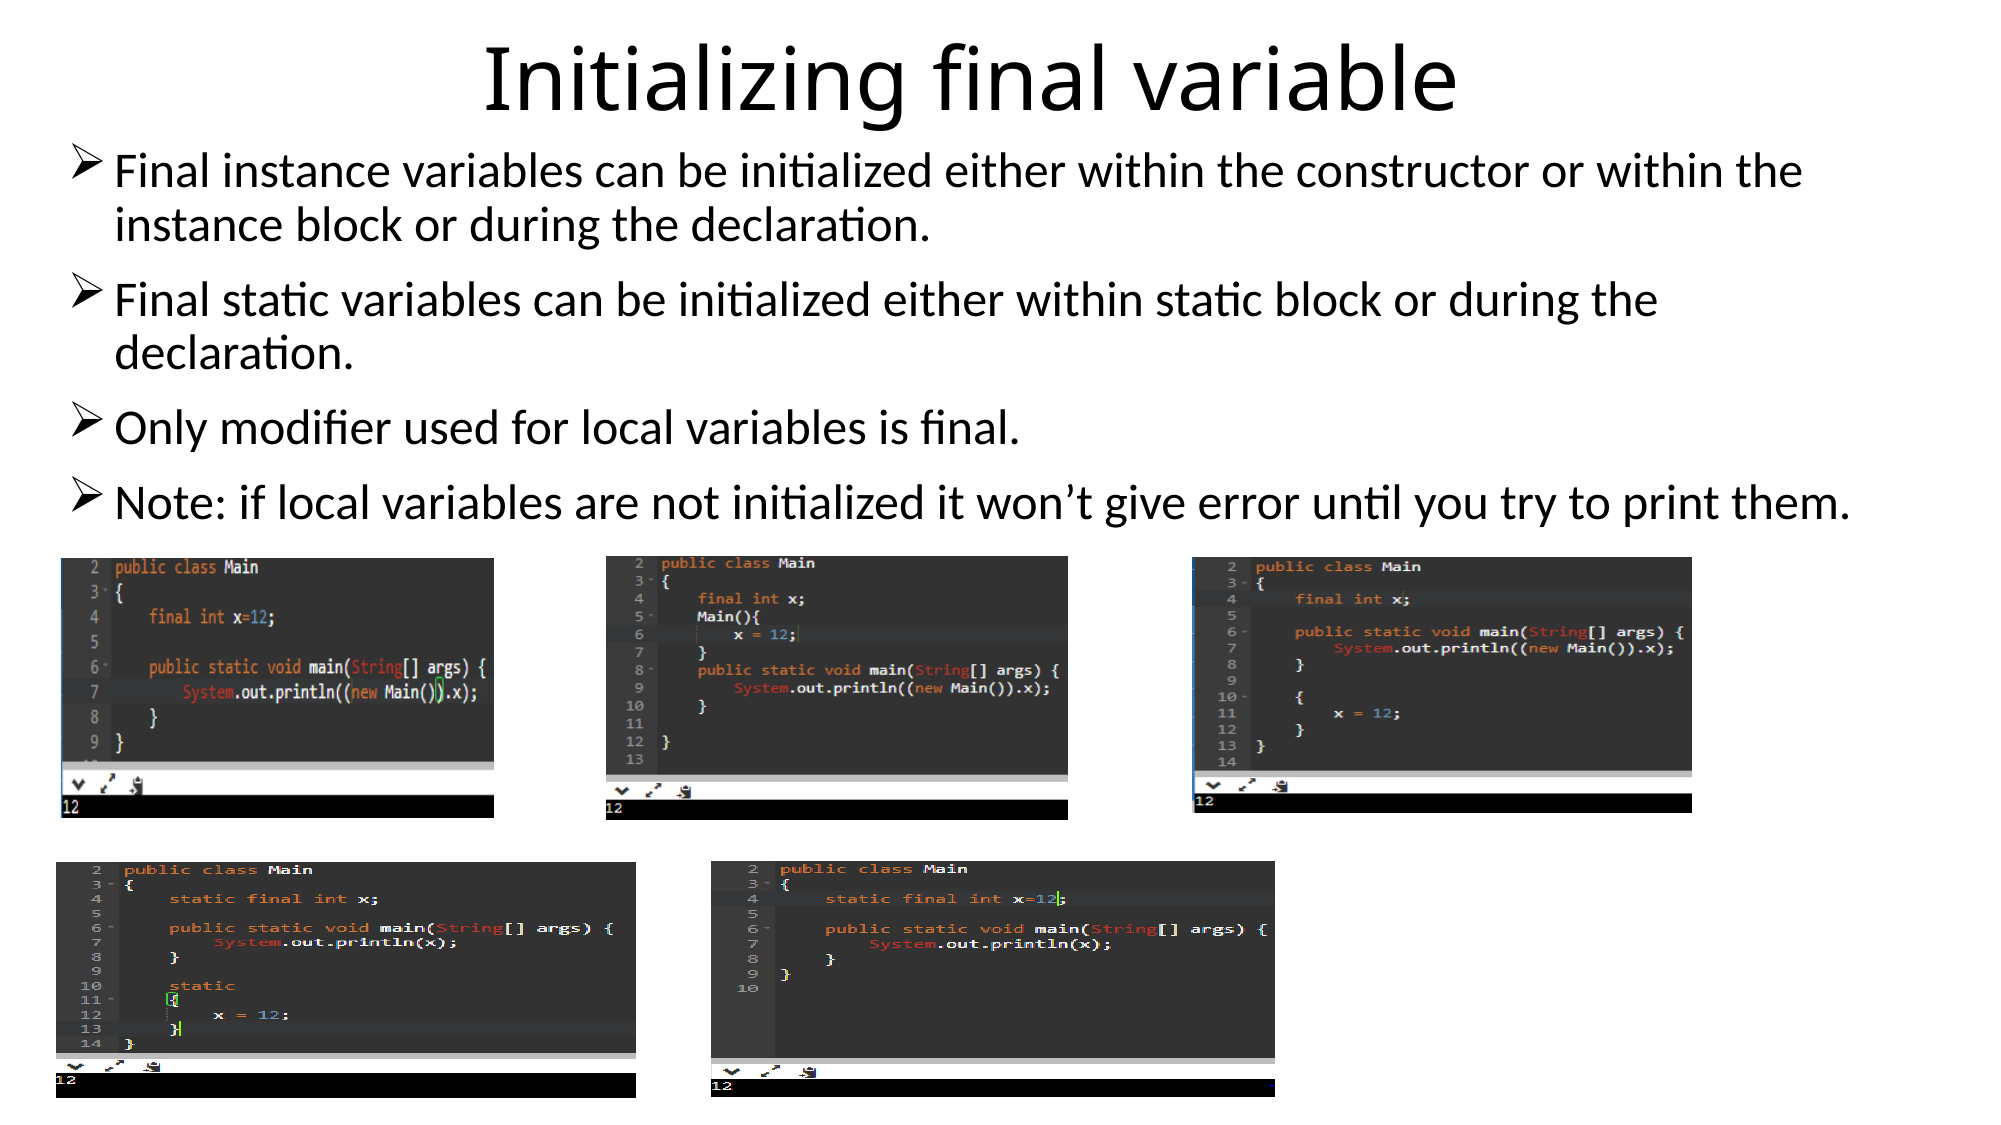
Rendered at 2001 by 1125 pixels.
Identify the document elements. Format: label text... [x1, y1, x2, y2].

picture [710, 860, 1275, 1097]
picture [60, 557, 494, 818]
title Initializing final variable [206, 27, 1737, 136]
picture [56, 862, 636, 1098]
picture [606, 556, 1068, 820]
subtitle Final instance variables can be initialized either within the constructor or within the instance block or during the declaration. Final static variables can be initialized either within static block or during the declaration. Only modifier used for local variables is final. Note: if local variables are not initialized it won’t give error until you try to print them. [52, 136, 1872, 1067]
picture [1192, 557, 1692, 813]
